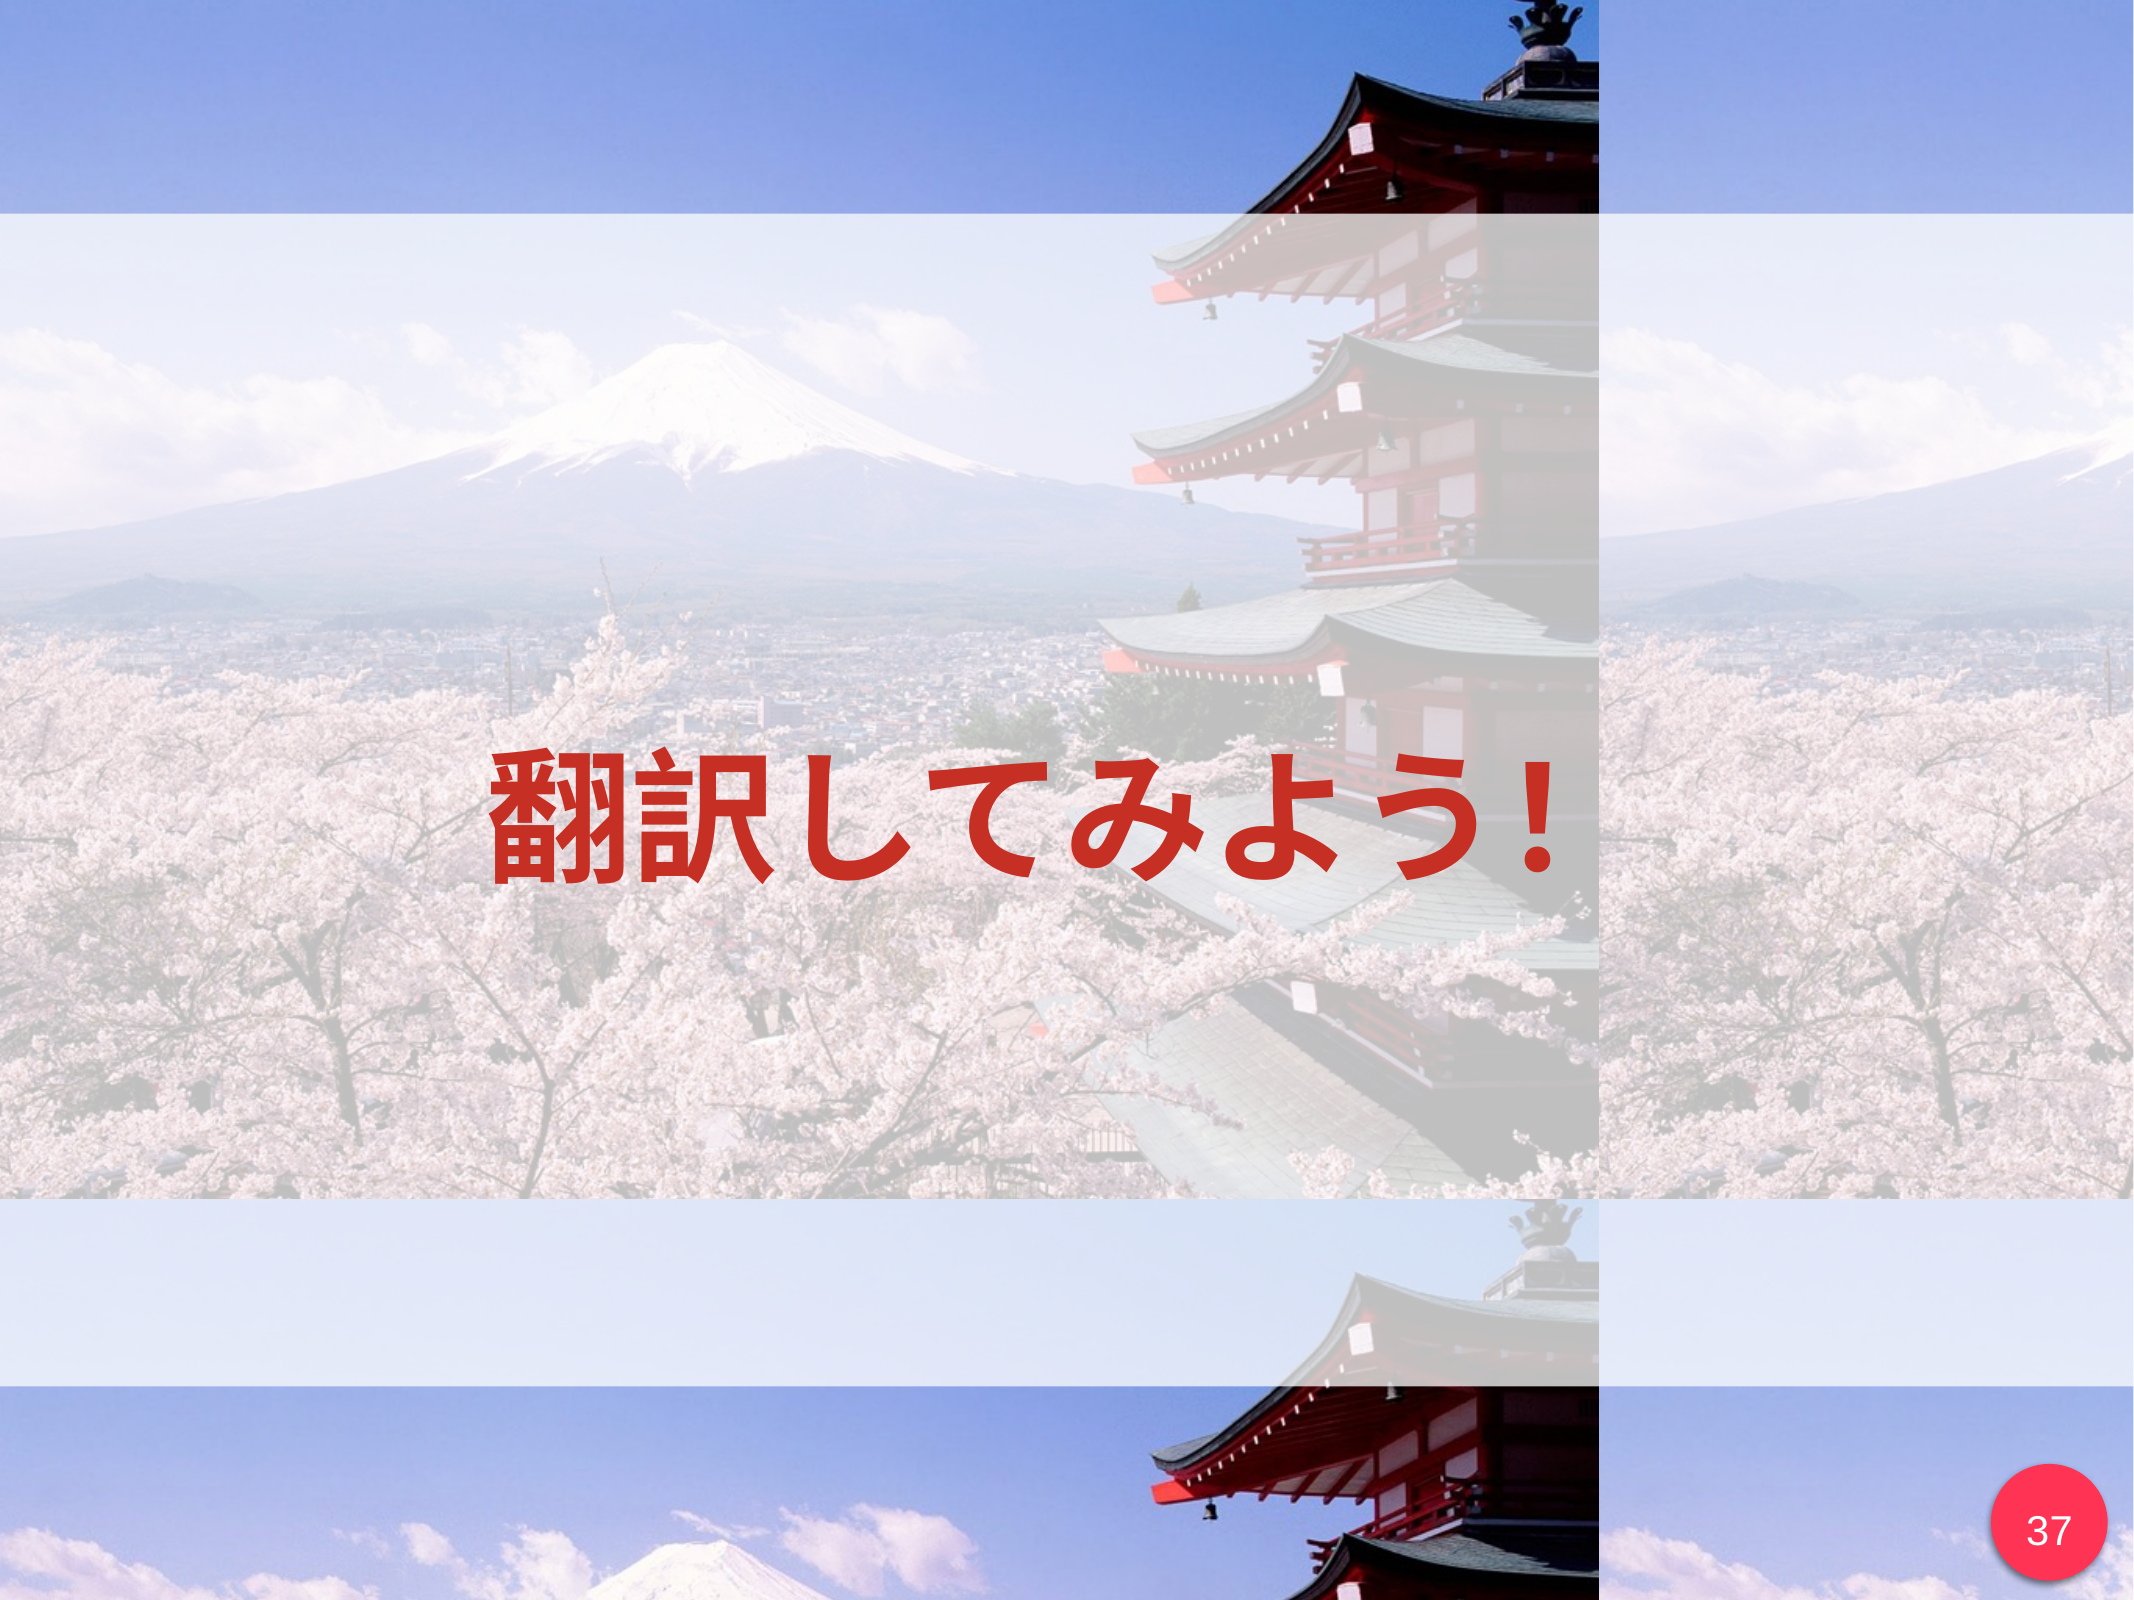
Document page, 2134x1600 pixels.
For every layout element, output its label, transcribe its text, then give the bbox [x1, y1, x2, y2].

title 翻訳してみよう！ [208, 529, 1925, 1071]
picture [0, 0, 2134, 213]
slide_number 37 [2012, 1495, 2087, 1554]
picture [0, 1387, 2134, 1600]
